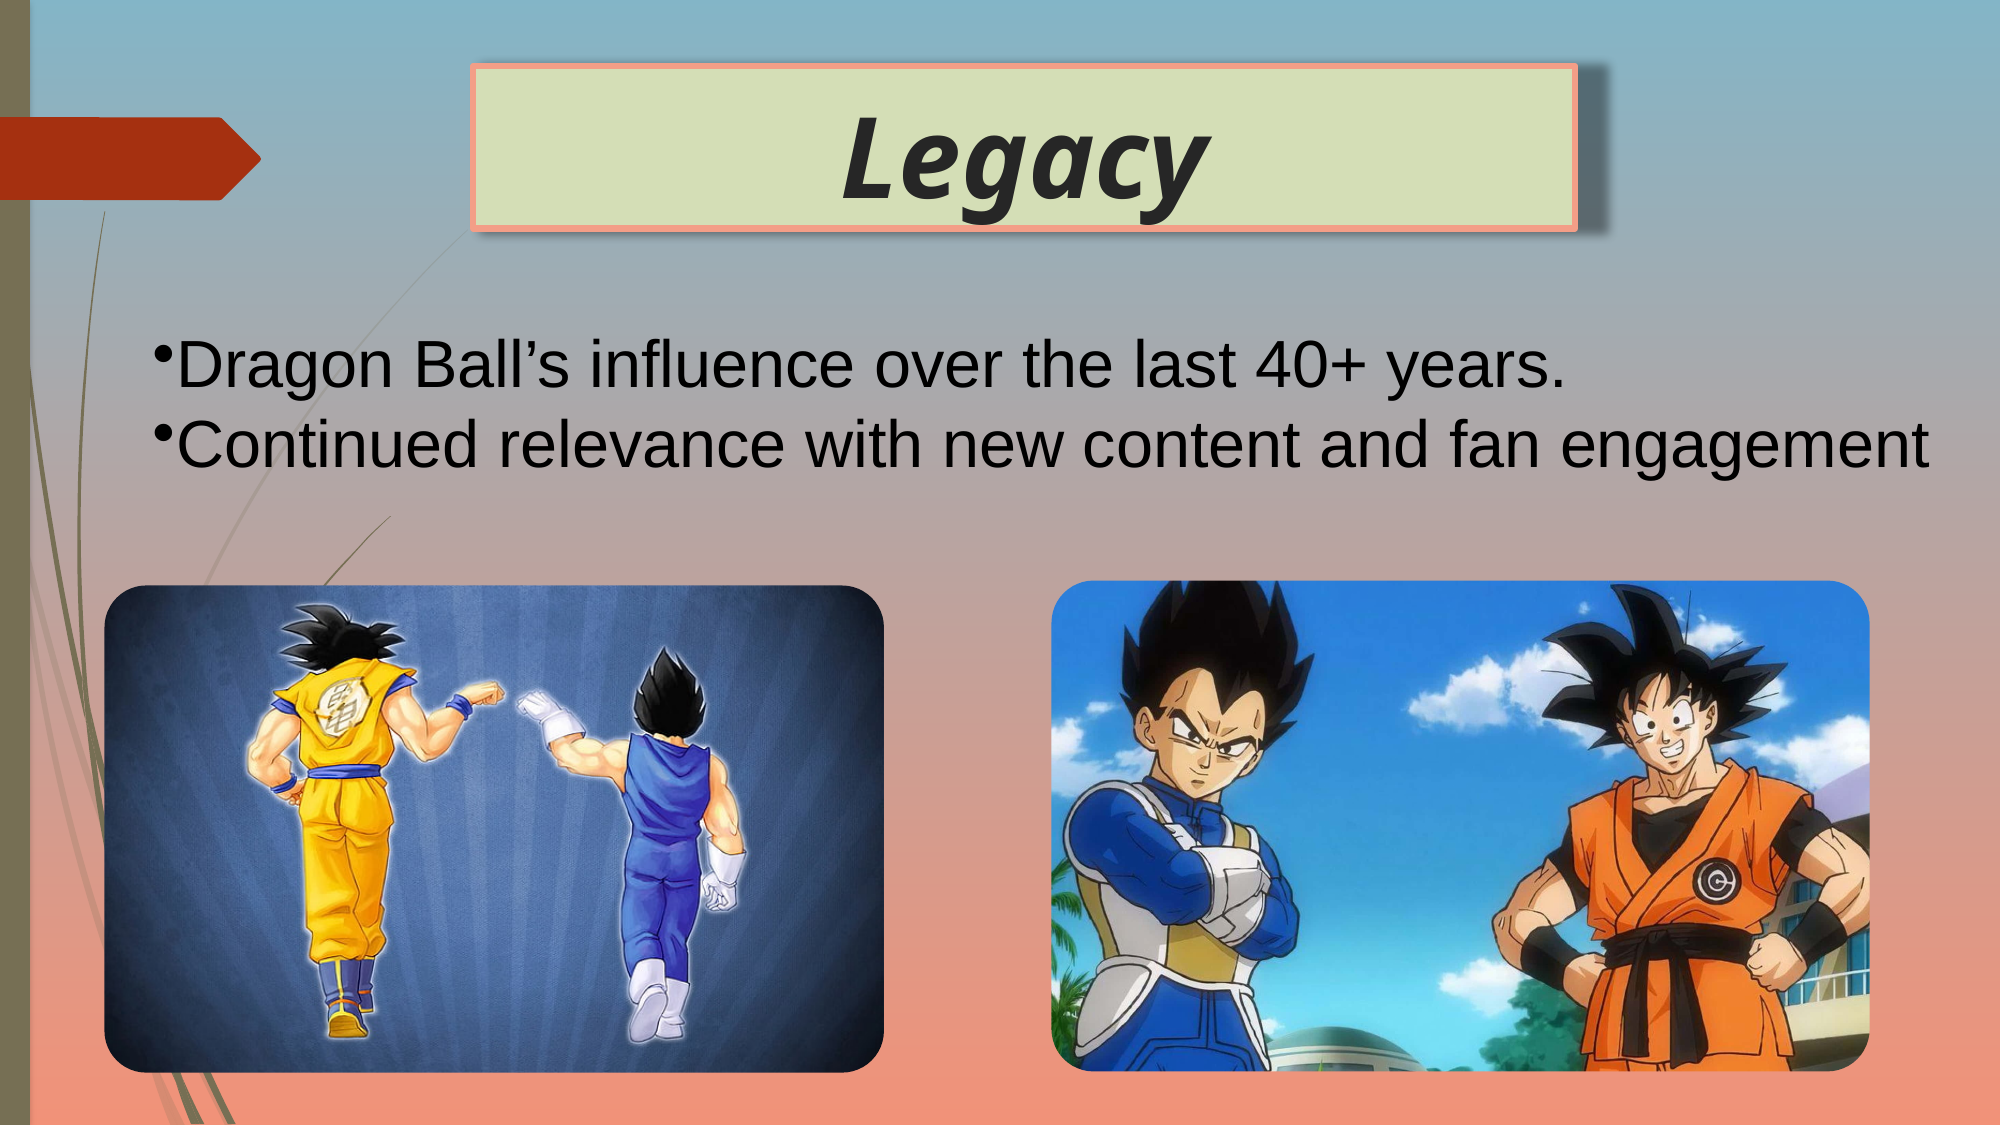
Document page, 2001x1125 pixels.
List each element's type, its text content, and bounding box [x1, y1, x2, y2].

picture [1051, 580, 1870, 1072]
picture [104, 585, 885, 1073]
list Dragon Ball’s influence over the last 40+ years. Continued relevance with new content and fan engagement [137, 74, 1962, 728]
title Legacy [473, 66, 1575, 74]
